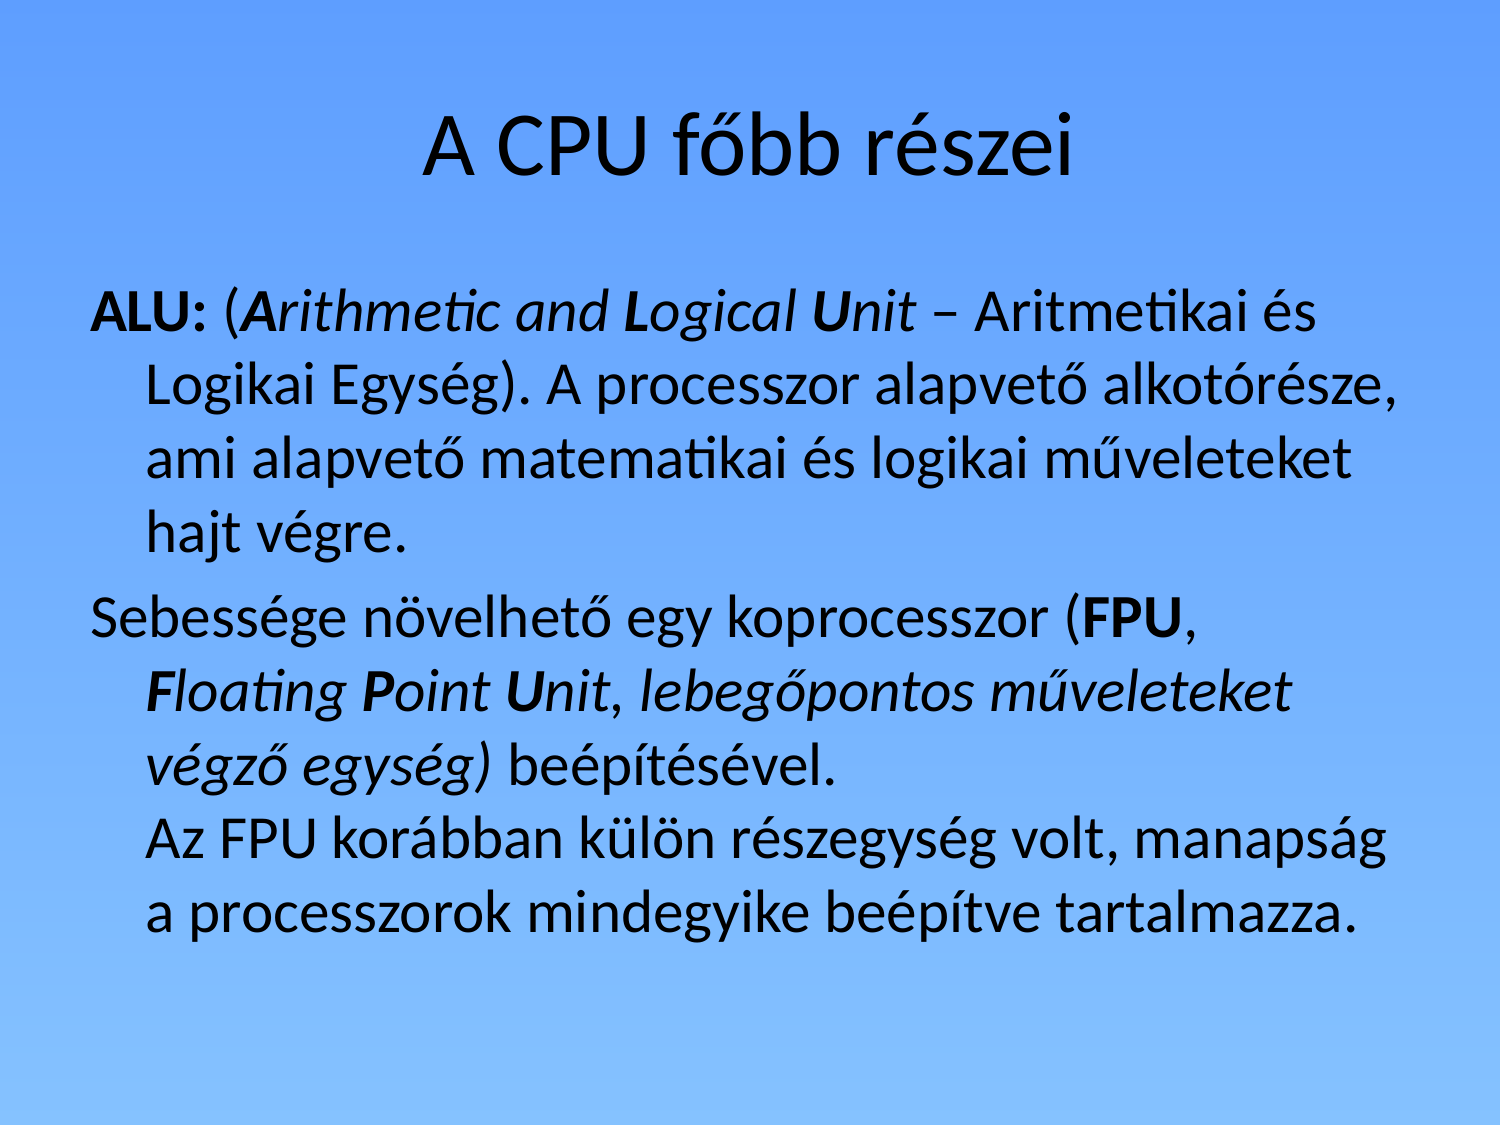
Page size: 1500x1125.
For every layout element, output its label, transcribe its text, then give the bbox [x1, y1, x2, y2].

list ALU: (Arithmetic and Logical Unit – Aritmetikai és Logikai Egység). A processzor alapvető alkotórésze, ami alapvető matematikai és logikai műveleteket hajt végre. Sebessége növelhető egy koprocesszor (FPU, Floating Point Unit, lebegőpontos műveleteket végző egység) beépítésével. Az FPU korábban külön részegység volt, manapság a processzorok mindegyike beépítve tartalmazza. [75, 262, 1425, 1005]
title A CPU főbb részei [75, 45, 1425, 233]
